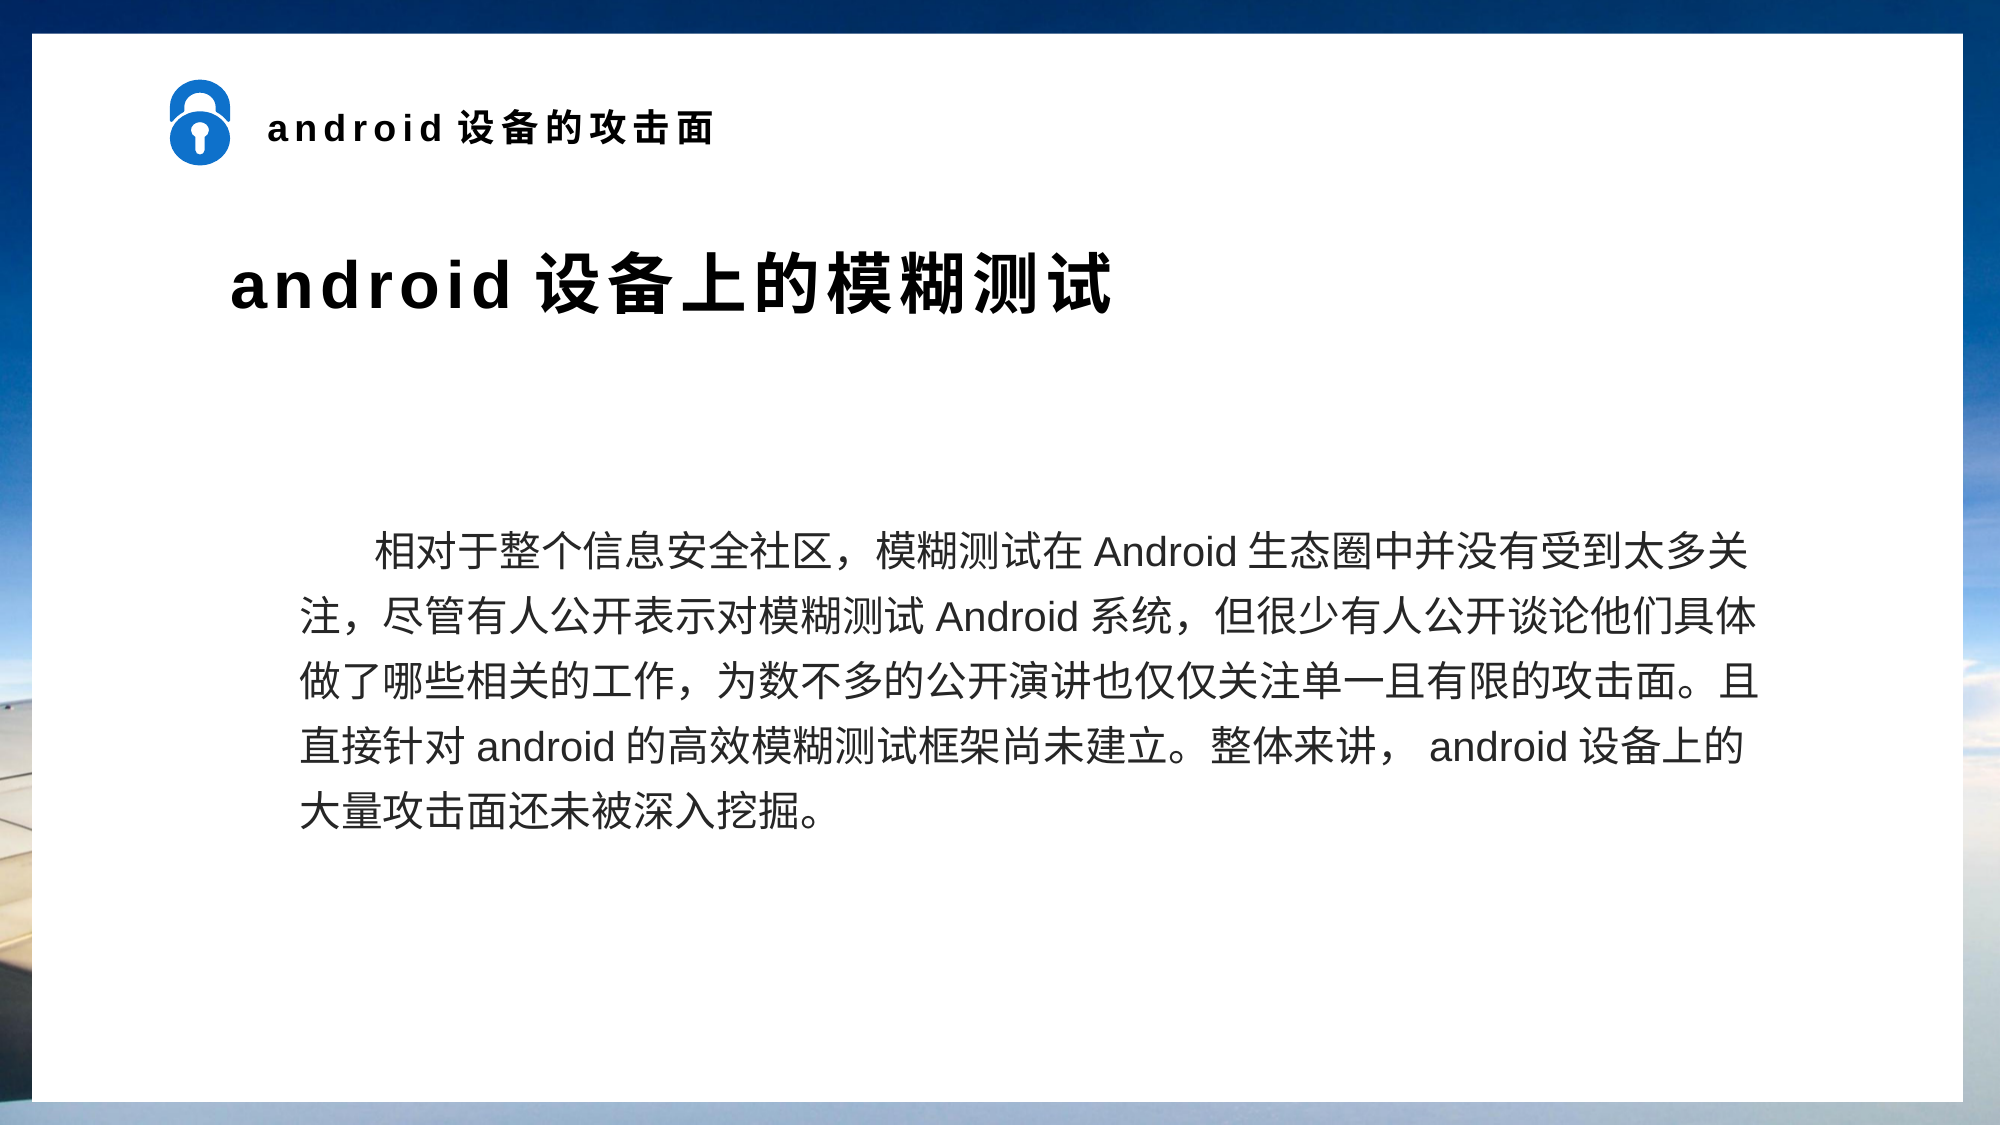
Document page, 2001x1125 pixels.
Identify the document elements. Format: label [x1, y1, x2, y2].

text_box [169, 79, 231, 166]
picture [0, 0, 2000, 1125]
